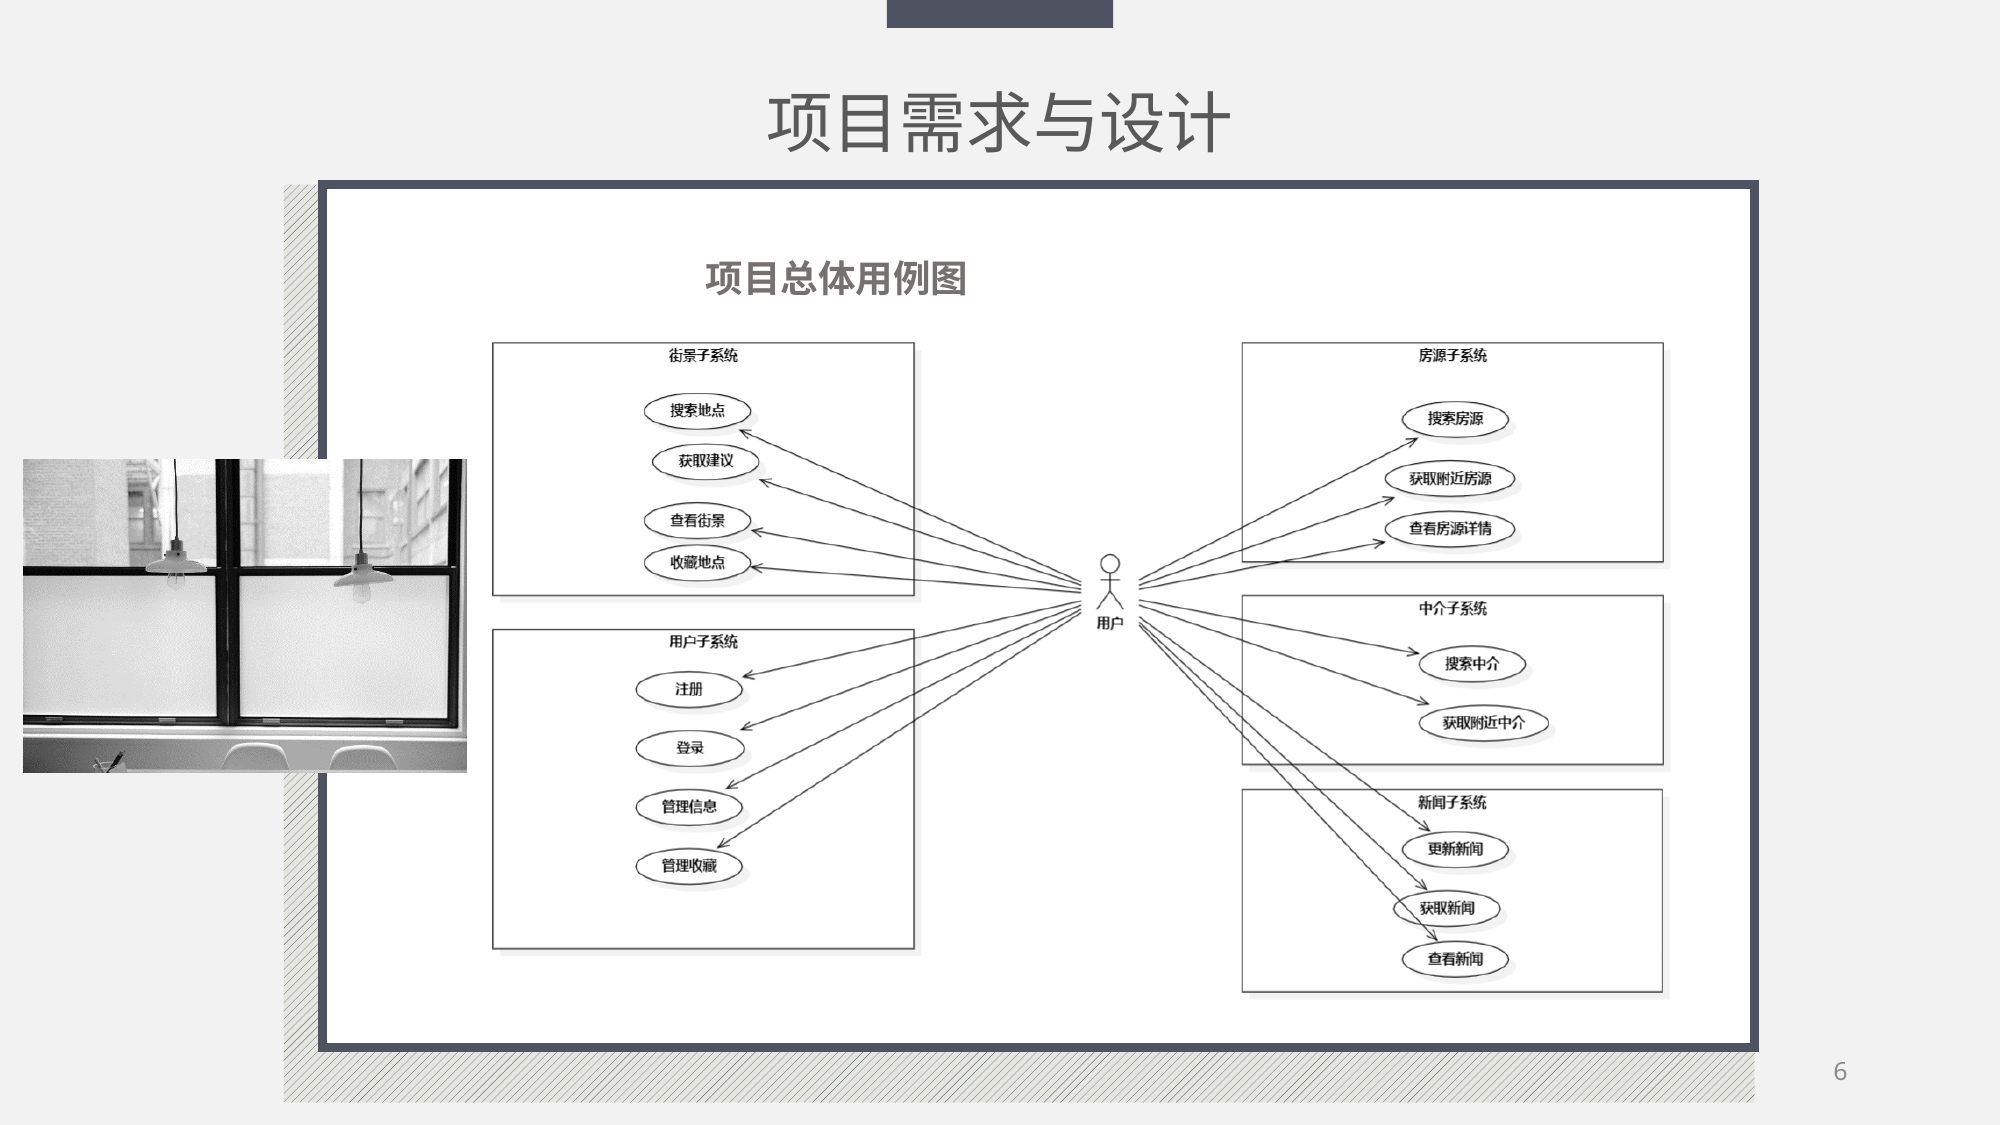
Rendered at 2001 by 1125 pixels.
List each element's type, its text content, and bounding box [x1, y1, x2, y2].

text_box [886, 0, 1114, 29]
picture [23, 315, 1705, 1032]
text_box 项目需求与设计 [751, 73, 1249, 169]
slide_number 6 [1798, 1042, 1863, 1103]
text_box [283, 184, 1755, 1103]
